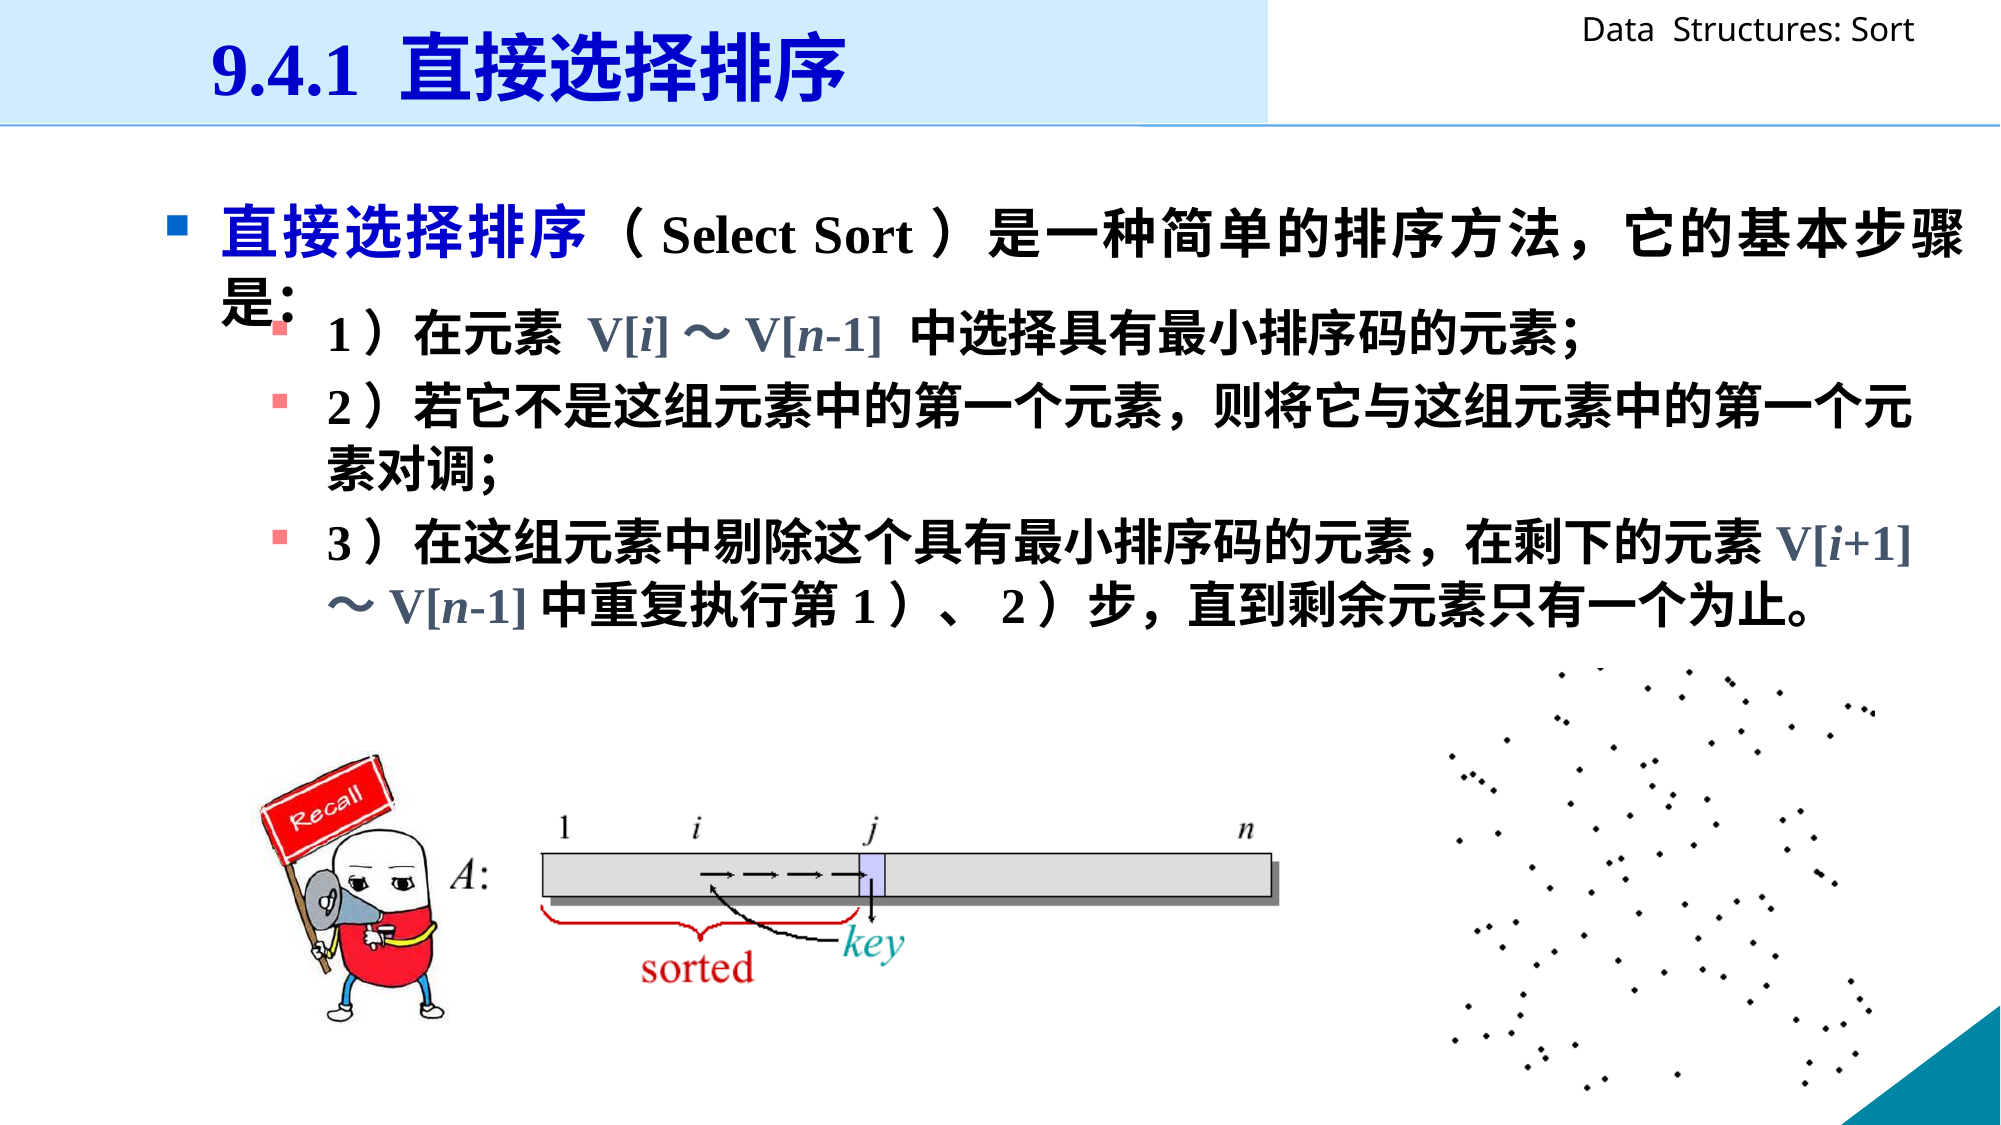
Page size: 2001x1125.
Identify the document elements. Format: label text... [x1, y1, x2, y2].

text_box 直接选择排序（Select Sort）是一种简单的排序方法，它的基本步骤是： [149, 184, 1981, 941]
text_box 9.4.1 直接选择排序 [196, 15, 1119, 116]
picture [250, 751, 1288, 1025]
picture [1448, 668, 1875, 1095]
